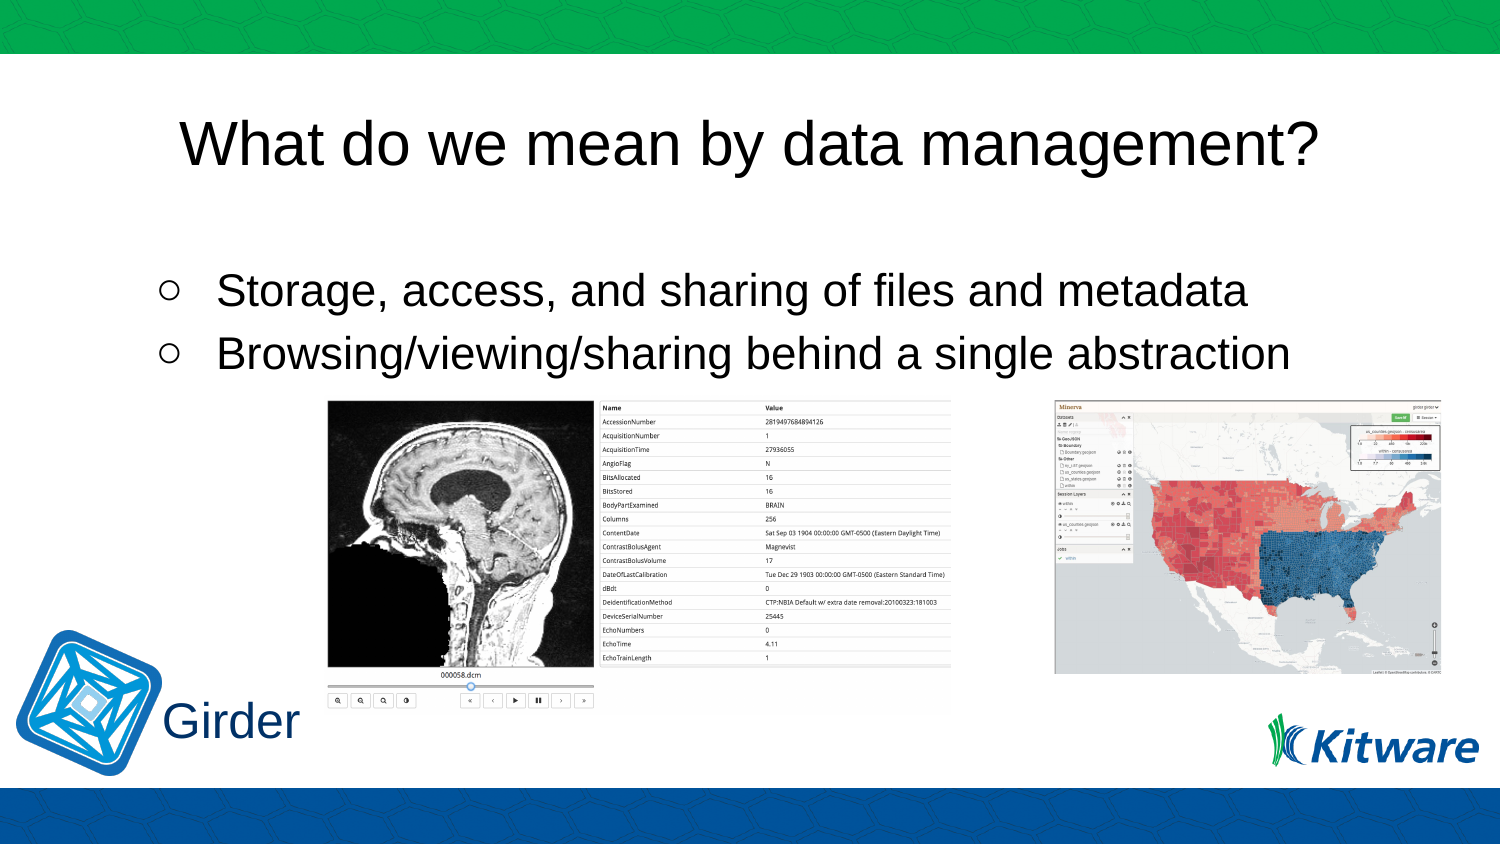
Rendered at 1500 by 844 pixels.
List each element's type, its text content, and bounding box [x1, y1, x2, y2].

text_box Girder [166, 673, 405, 756]
title What do we mean by data management? Storage, access, and sharing of files and metadata Browsing/viewing/sharing behind a single abstraction [51, 133, 1449, 584]
picture [0, 0, 1500, 844]
